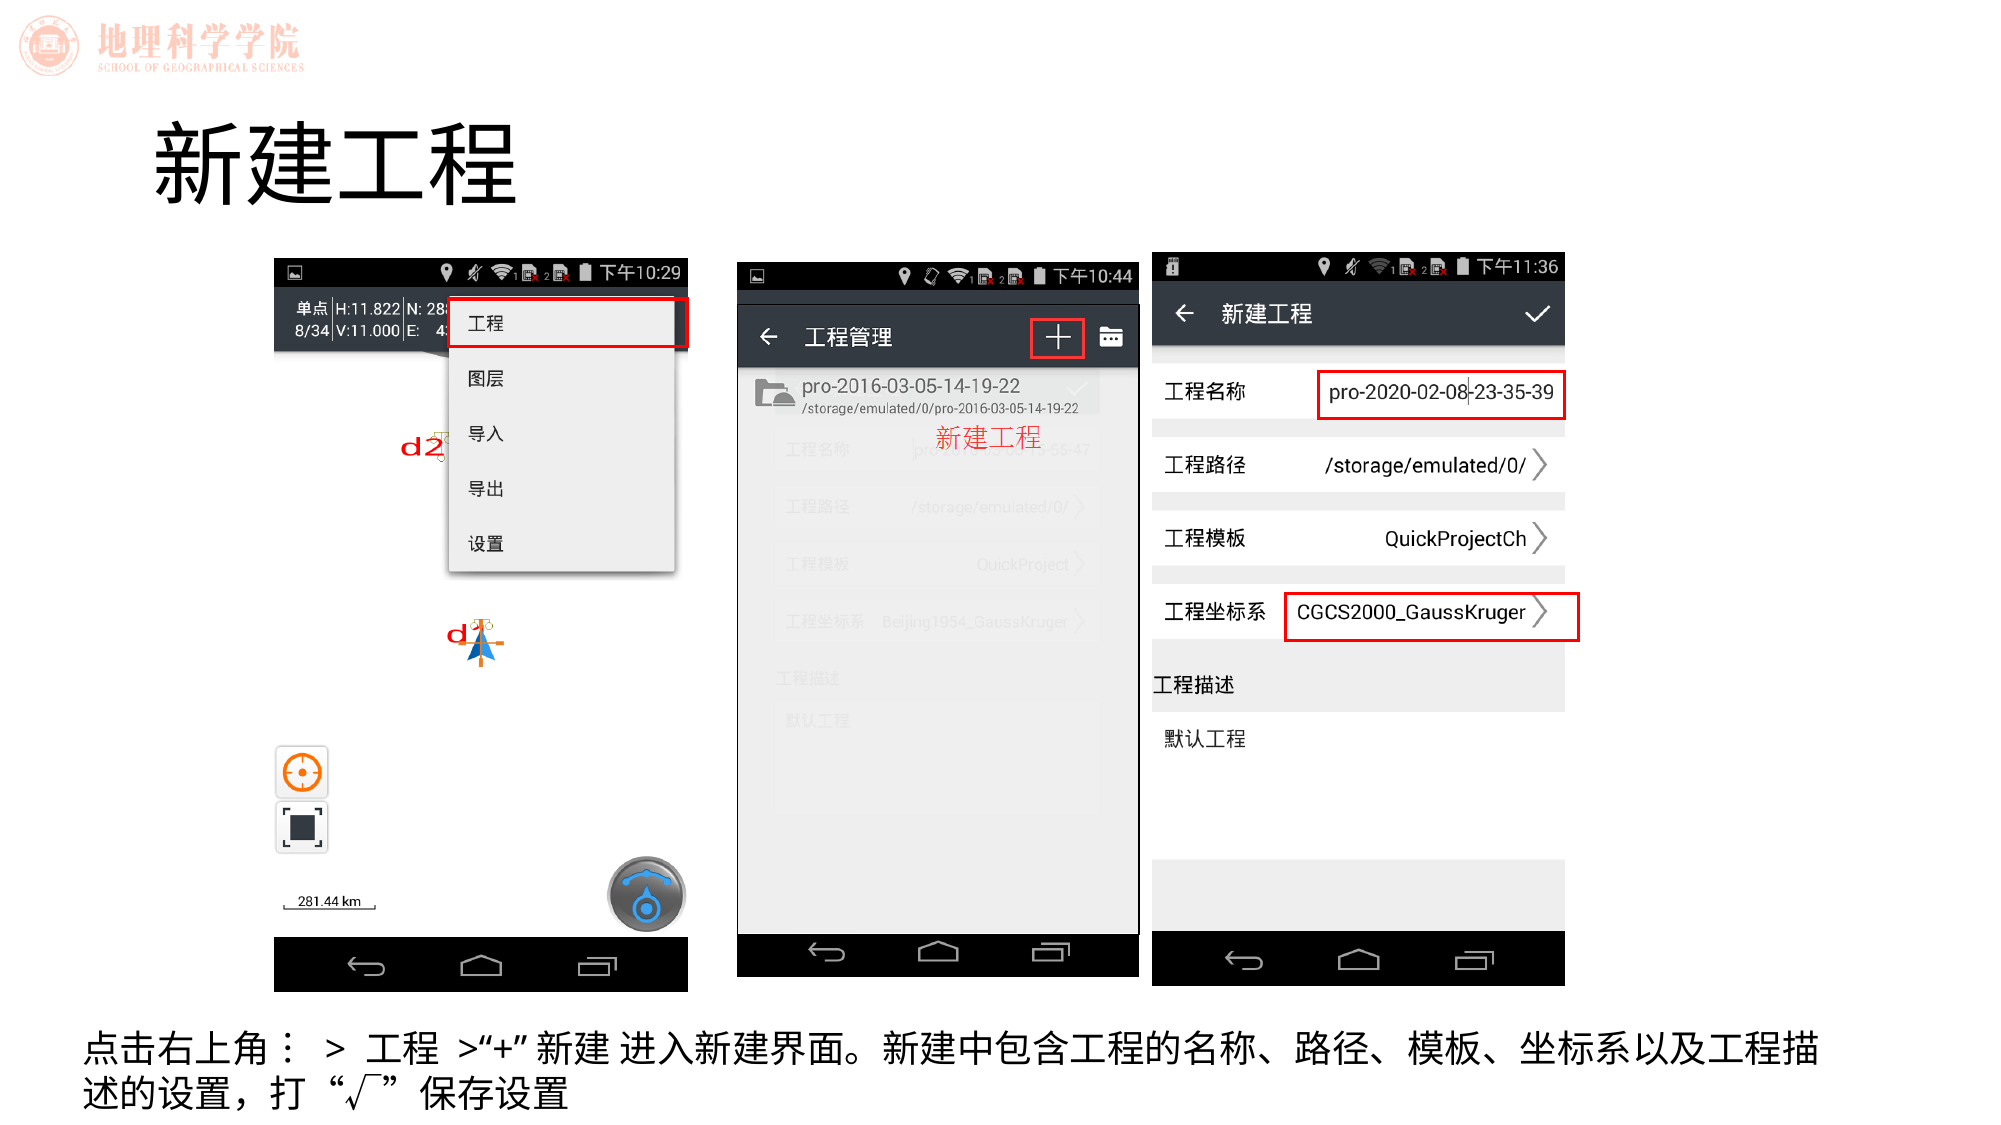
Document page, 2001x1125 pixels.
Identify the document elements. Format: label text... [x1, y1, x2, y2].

picture [737, 304, 1139, 935]
title 新建工程 [137, 59, 1863, 278]
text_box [1152, 252, 1579, 986]
picture [274, 258, 688, 992]
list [737, 262, 1139, 304]
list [737, 935, 1139, 977]
text_box 点击右上角︙ > 工程 >“+”新建 进入新建界面。新建中包含工程的名称、路径、模板、坐标系以及工程描述的设置，打“√”保存设置 [67, 1017, 1863, 1123]
